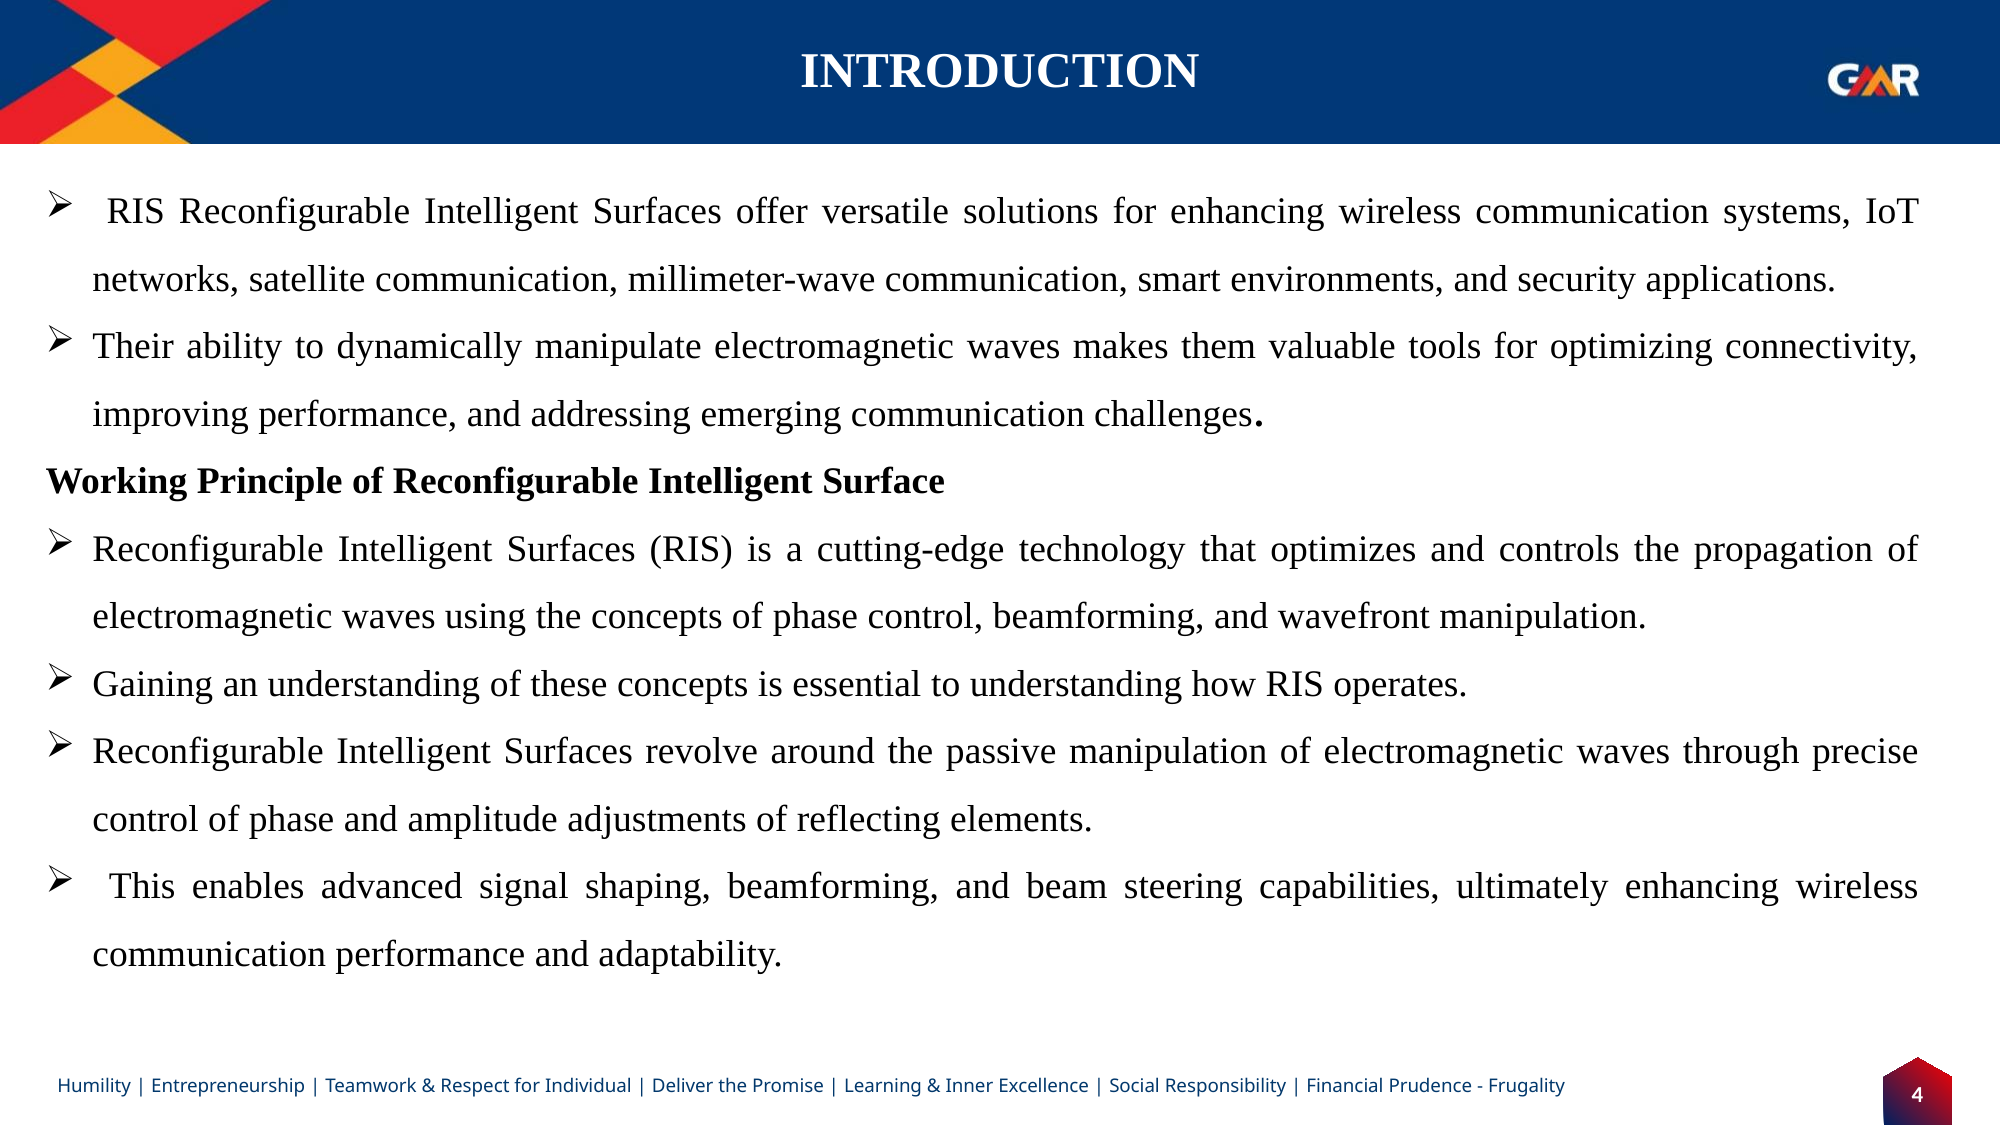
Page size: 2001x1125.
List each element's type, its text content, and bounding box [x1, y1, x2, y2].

title INTRODUCTION [174, 0, 1825, 111]
picture [1825, 0, 2000, 144]
text_box RIS Reconfigurable Intelligent Surfaces offer versatile solutions for enhancing wireless communication systems, IoT networks, satellite communication, millimeter-wave communication, smart environments, and security applications. Their ability to dynamically manipulate electromagnetic waves makes them valuable tools for optimizing connectivity, improving performance, and addressing emerging communication challenges. Working Principle of Reconfigurable Intelligent Surface Reconfigurable Intelligent Surfaces (RIS) is a cutting-edge technology that optimizes and controls the propagation of electromagnetic waves using the concepts of phase control, beamforming, and wavefront manipulation. Gaining an understanding of these concepts is essential to understanding how RIS operates. Reconfigurable Intelligent Surfaces revolve around the passive manipulation of electromagnetic waves through precise control of phase and amplitude adjustments of reflecting elements. This enables advanced signal shaping, beamforming, and beam steering capabilities, ultimately enhancing wireless communication performance and adaptability. [30, 111, 1937, 982]
picture [0, 0, 174, 144]
